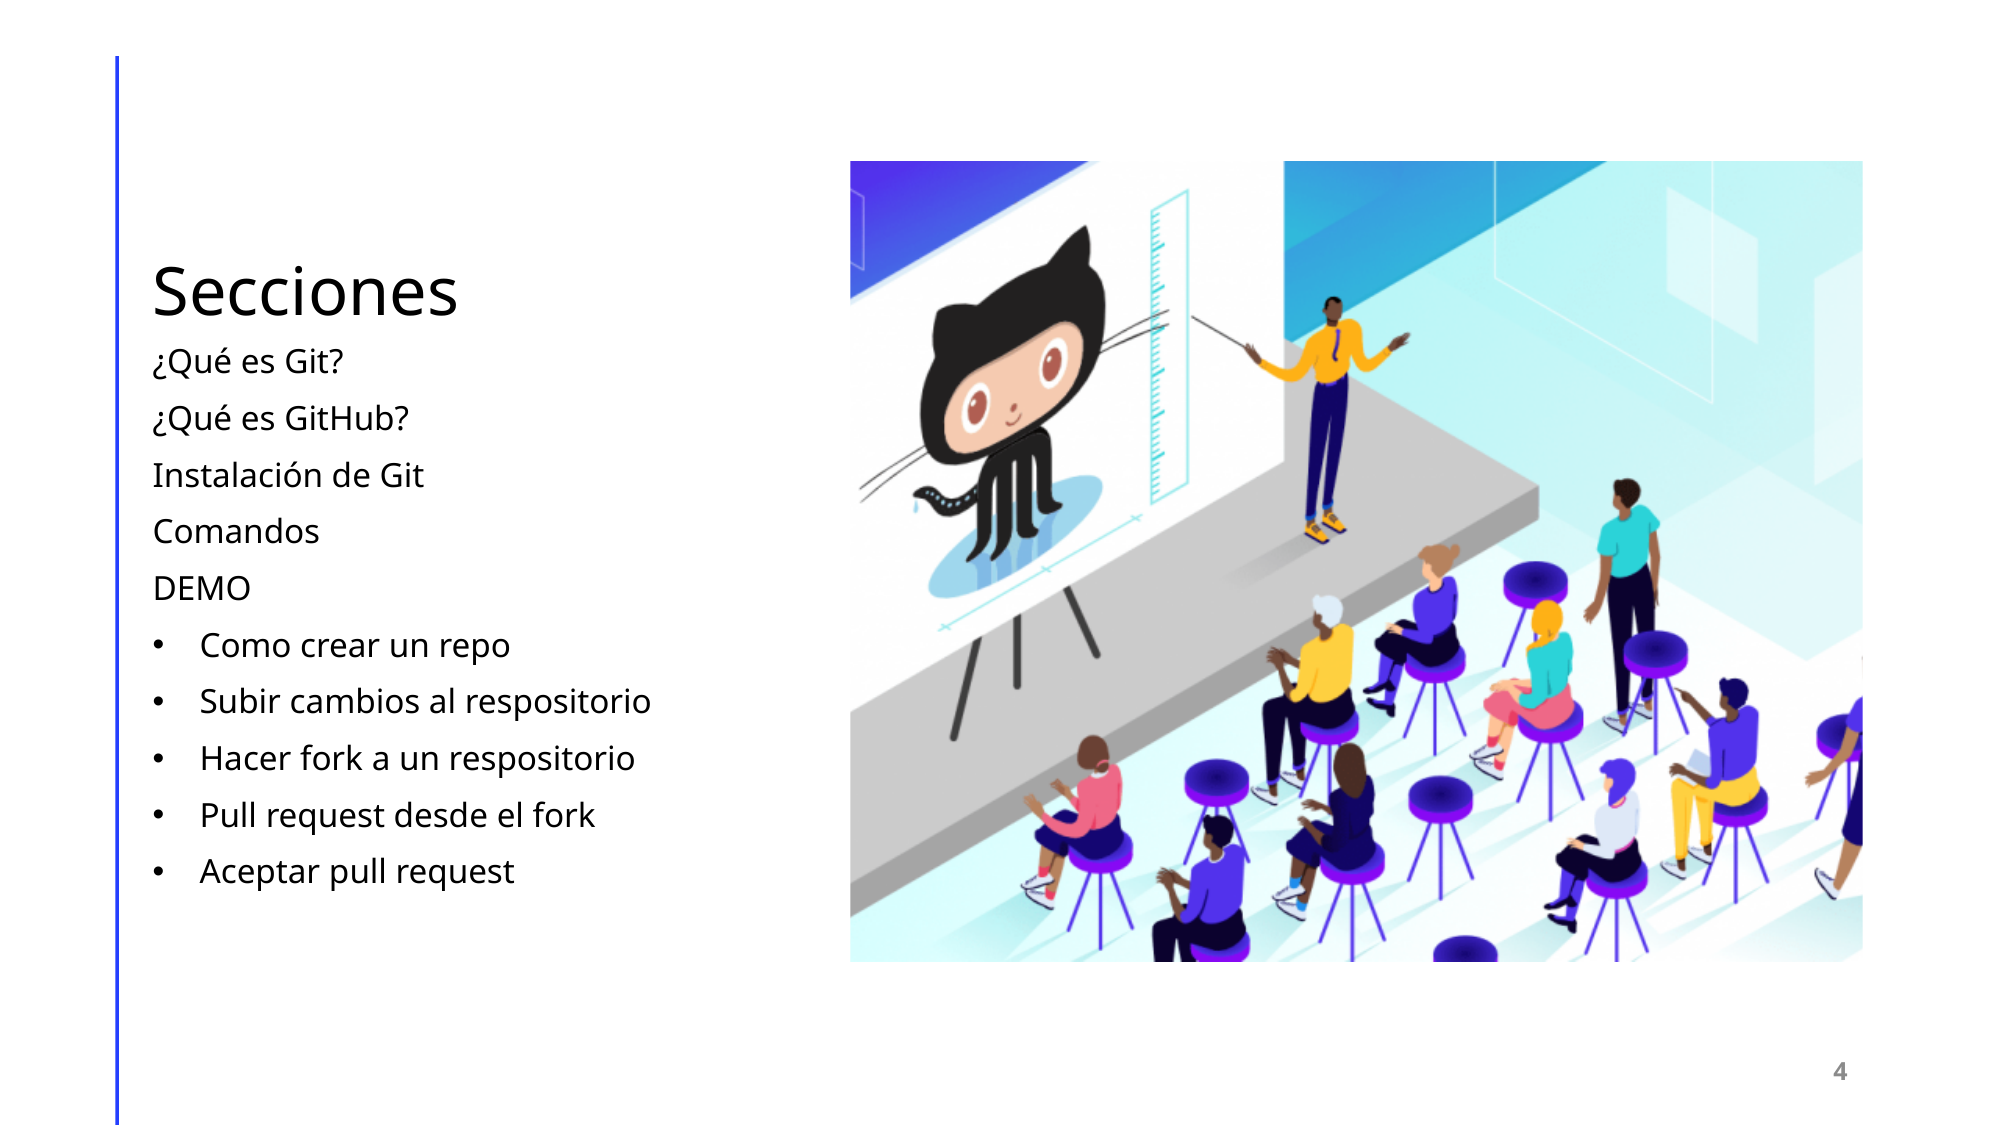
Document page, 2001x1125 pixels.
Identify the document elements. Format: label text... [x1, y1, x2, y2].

list ¿Qué es Git? ¿Qué es GitHub? Instalación de Git Comandos DEMO Como crear un repo Subir cambios al respositorio Hacer fork a un respositorio Pull request desde el fork Aceptar pull request [137, 337, 783, 963]
picture [850, 161, 1863, 962]
title Secciones [137, 75, 783, 337]
slide_number 4 [1412, 1042, 1863, 1103]
